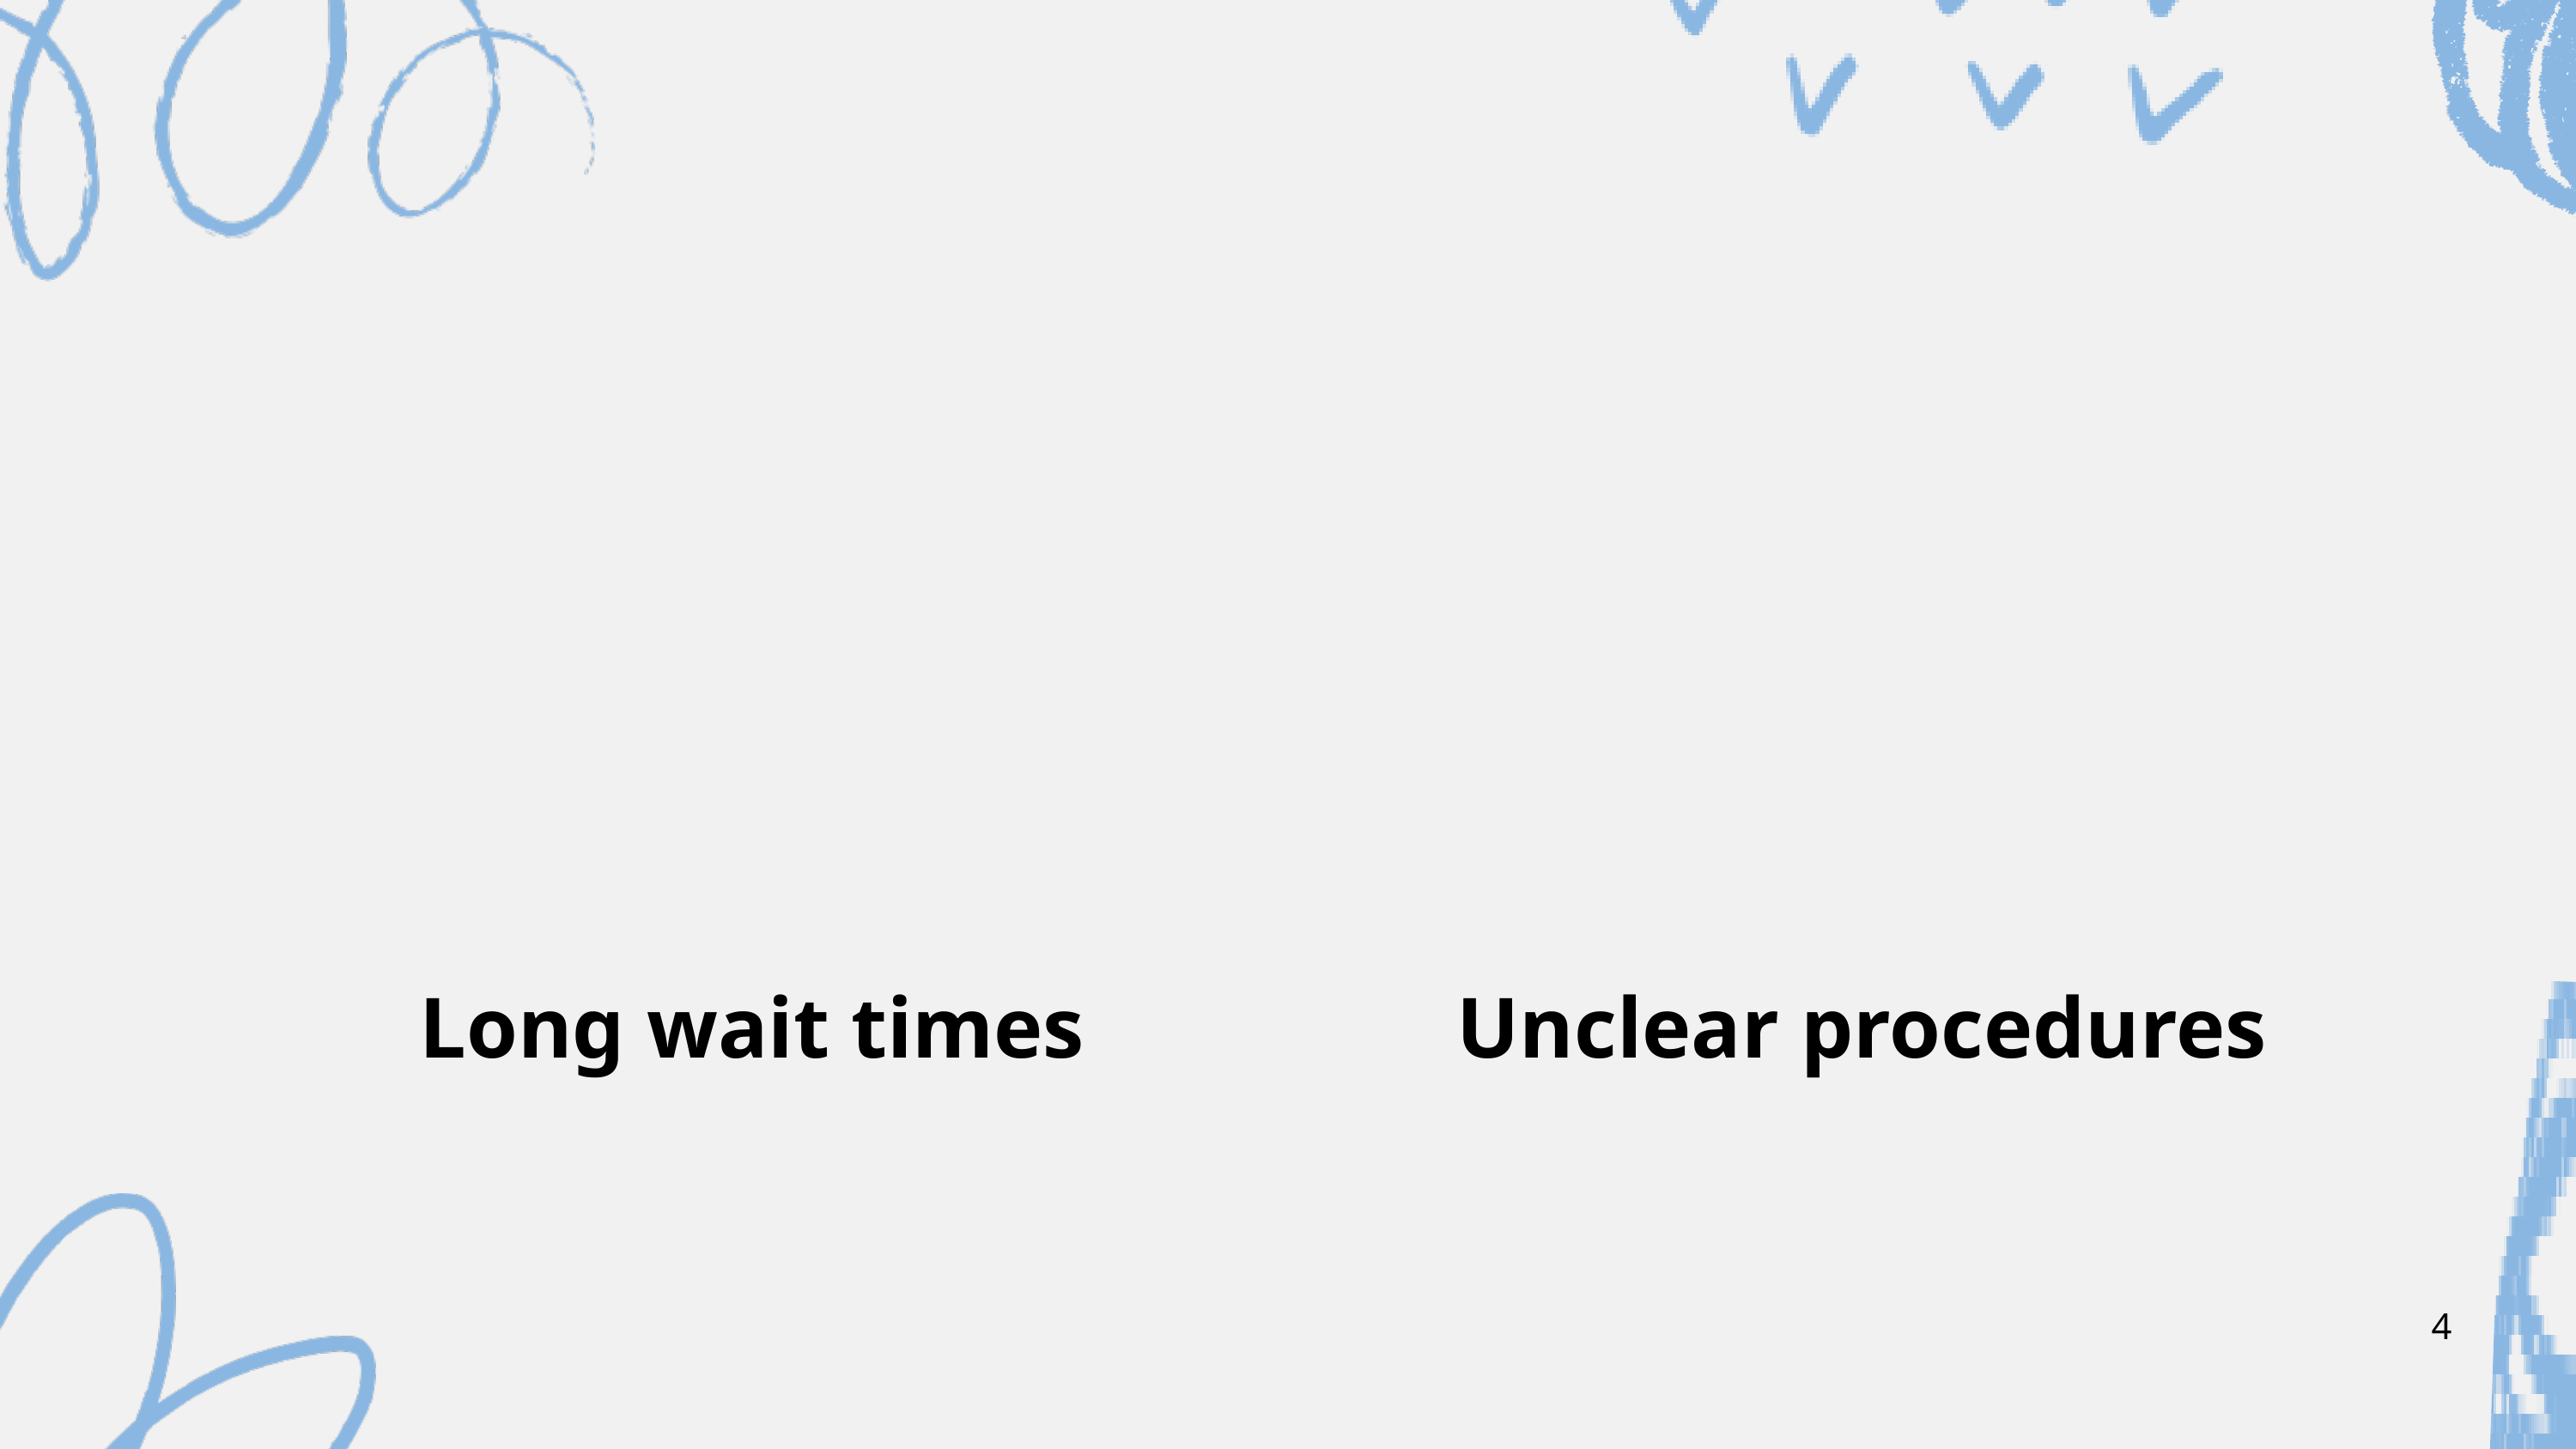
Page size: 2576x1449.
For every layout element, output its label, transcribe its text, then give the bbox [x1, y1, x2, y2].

text_box Long wait times [419, 994, 1129, 1076]
text_box Unclear procedures [1456, 994, 2298, 1076]
text_box 4 [2431, 1296, 2452, 1348]
text_box [0, 1193, 488, 1449]
text_box [2431, 0, 2576, 226]
text_box [1649, 0, 2223, 145]
text_box [2489, 979, 2576, 1449]
text_box [0, 0, 596, 282]
